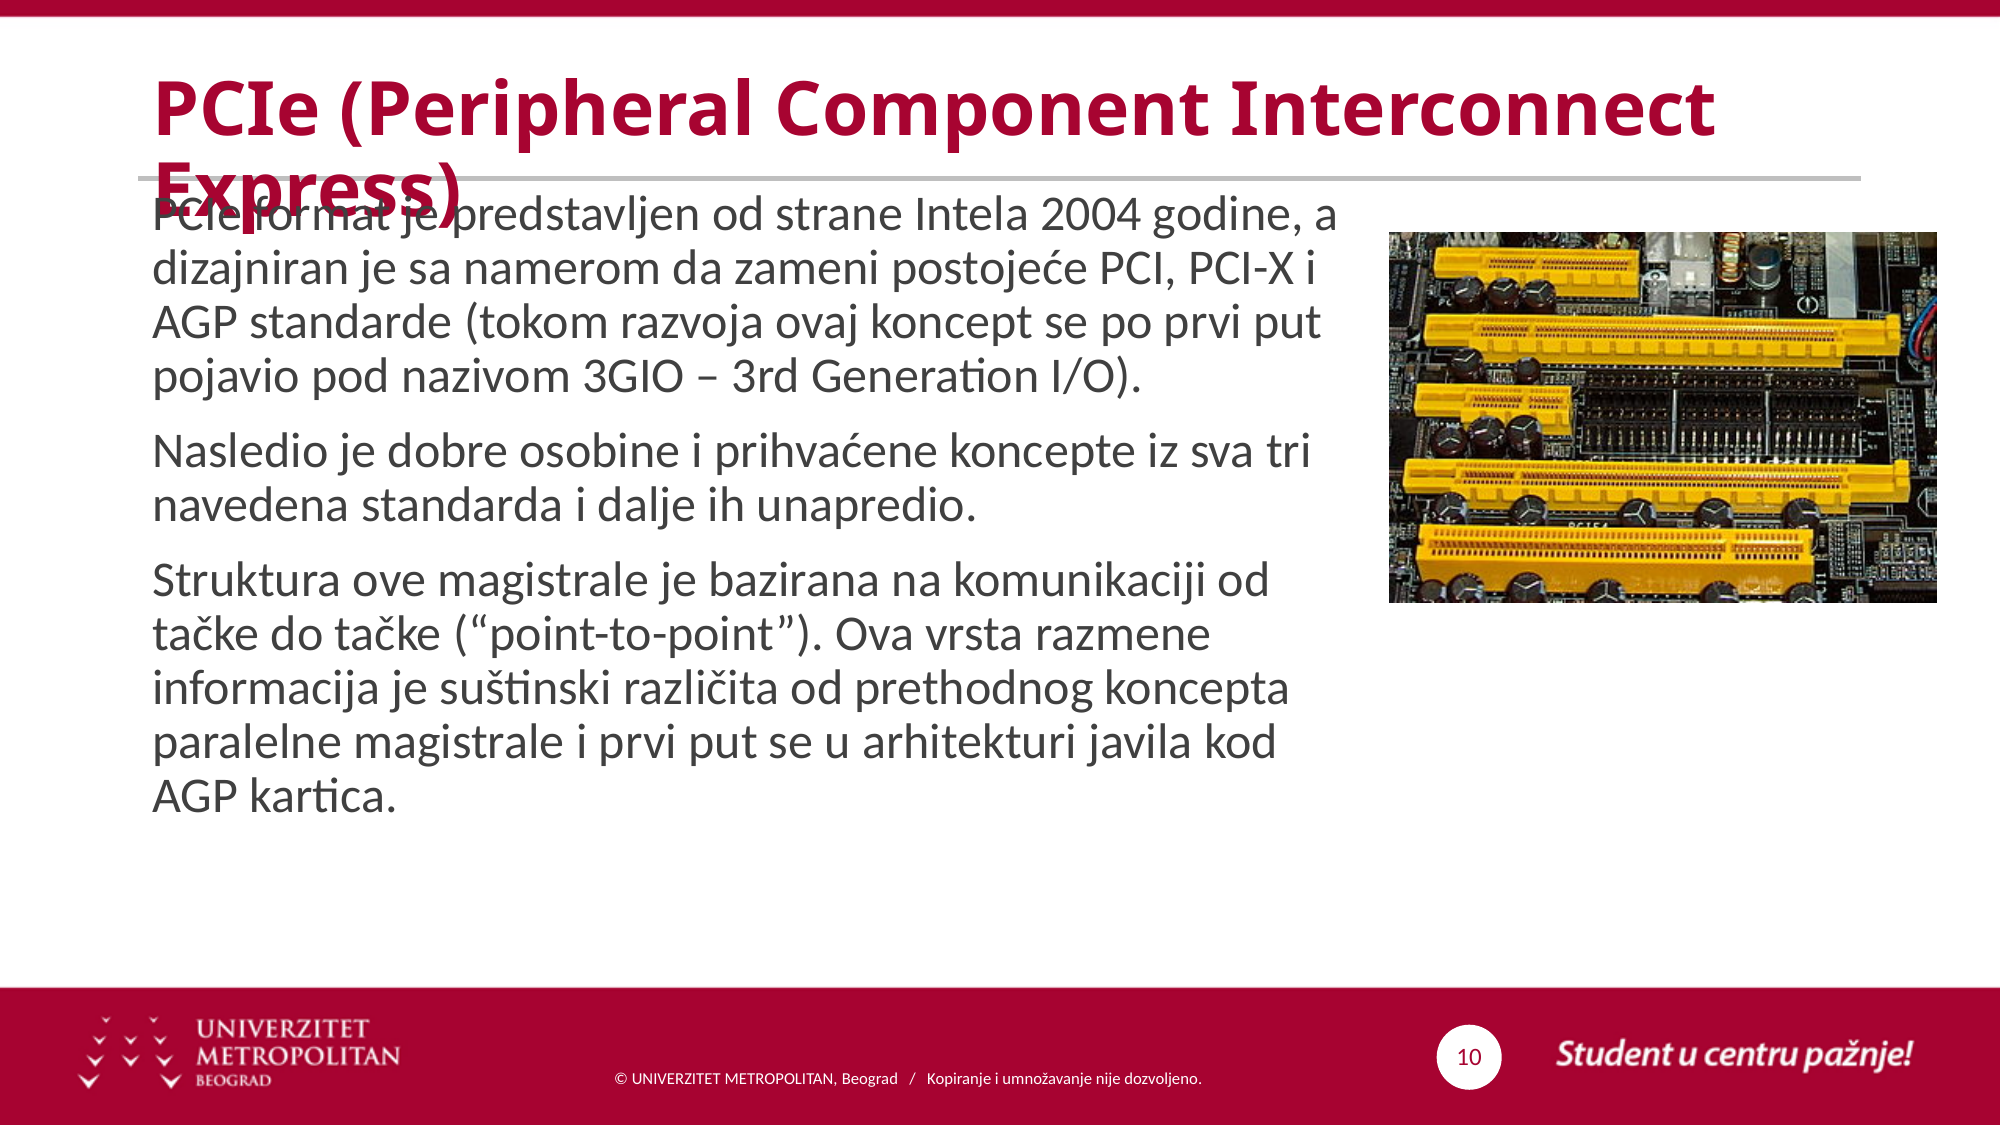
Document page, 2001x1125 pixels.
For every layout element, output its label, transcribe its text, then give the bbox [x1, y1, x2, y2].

list PCIe format je predstavljen od strane Intela 2004 godine, a dizajniran je sa namerom da zameni postojeće PCI, PCI-X i AGP standarde (tokom razvoja ovaj koncept se po prvi put pojavio pod nazivom 3GIO – 3rd Generation I/O). Nasledio je dobre osobine i prihvaćene koncepte iz sva tri navedena standarda i dalje ih unapredio. Struktura ove magistrale je bazirana na komunikaciji od tačke do tačke (“point-to-point”). Ova vrsta razmene informacija je suštinski različita od prethodnog koncepta paralelne magistrale i prvi put se u arhitekturi javila kod AGP kartica. [137, 180, 1390, 971]
title PCIe (Peripheral Component Interconnect Express) [137, 63, 1863, 202]
picture [0, 0, 2000, 1125]
